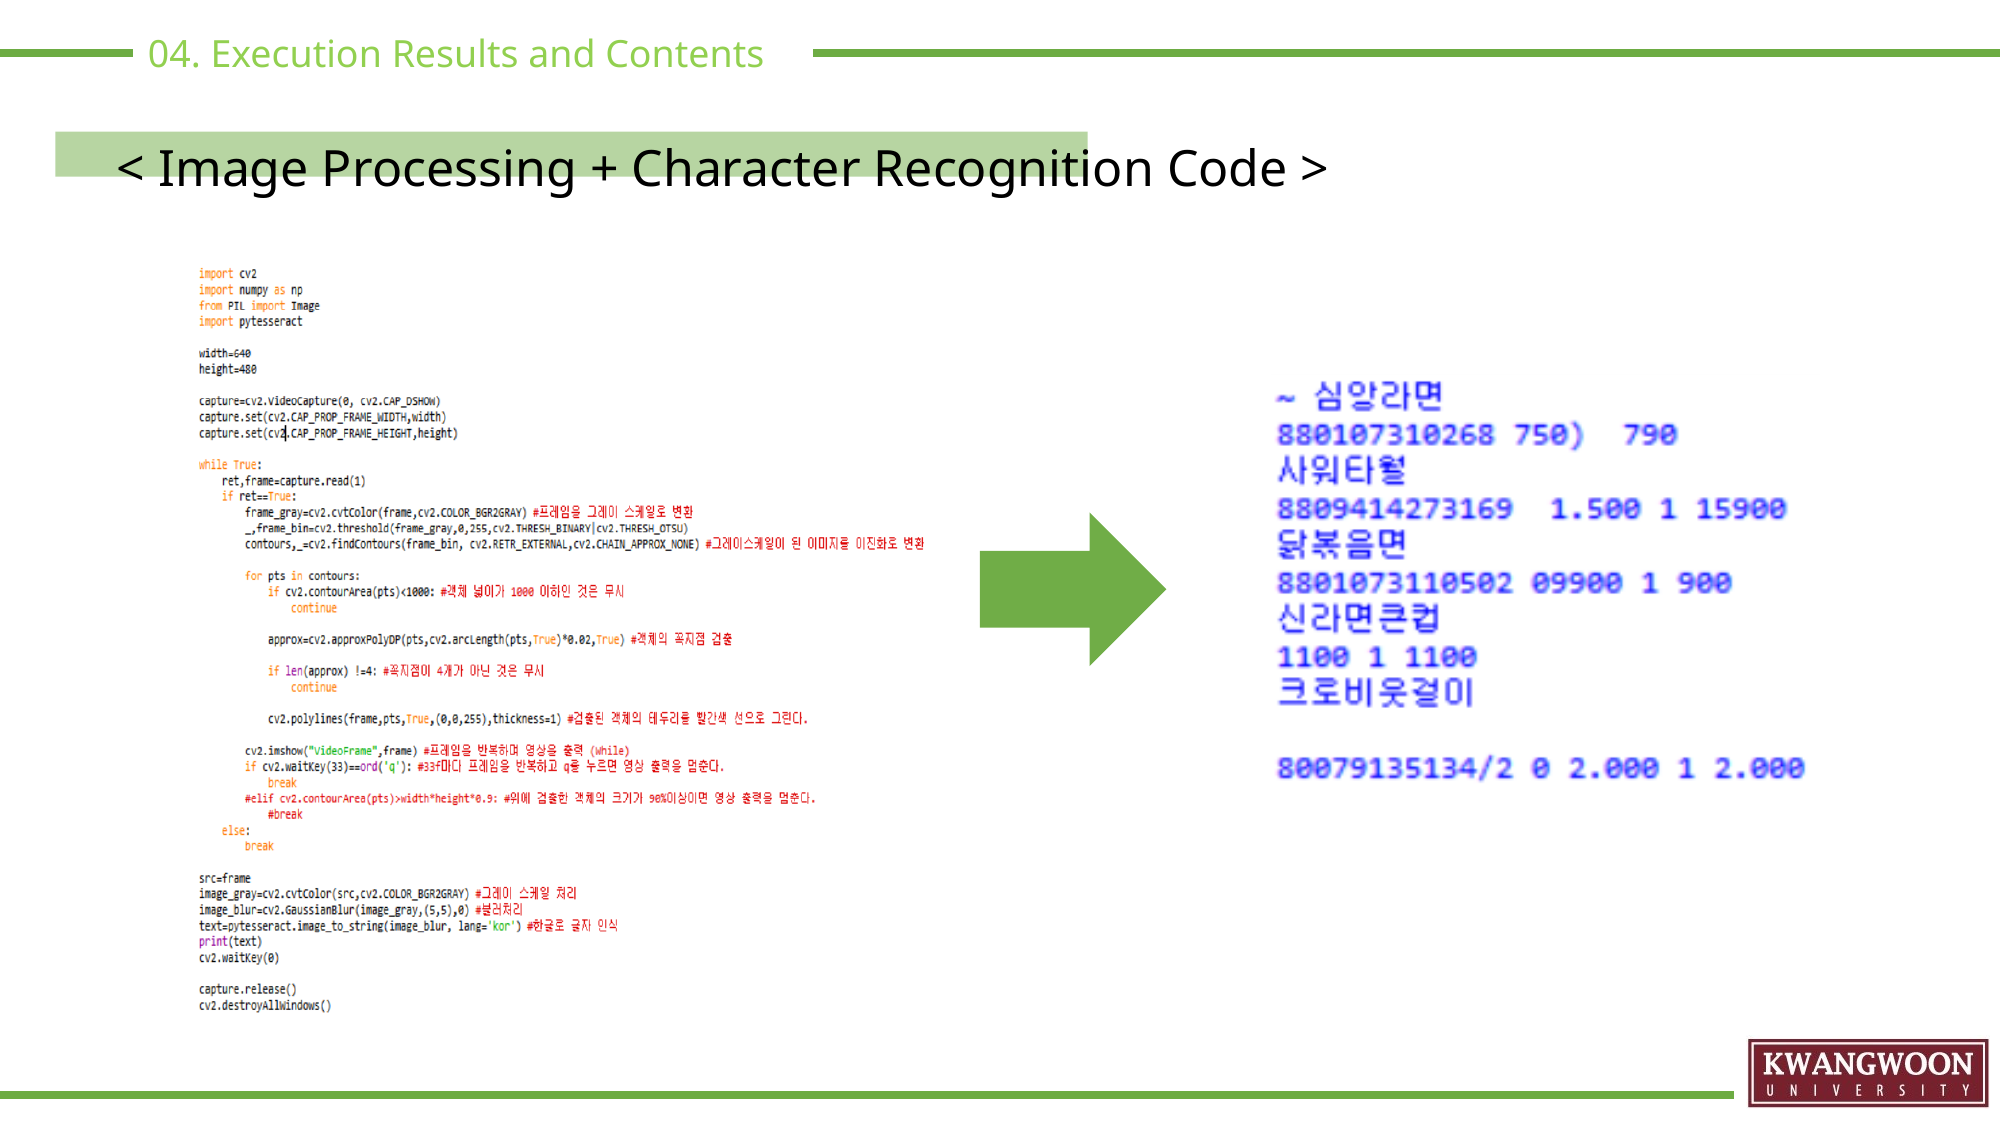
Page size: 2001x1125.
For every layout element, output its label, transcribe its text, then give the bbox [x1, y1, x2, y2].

text_box 04. Execution Results and Contents [132, 22, 814, 84]
text_box < Image Processing + Character Recognition Code > [102, 128, 1345, 204]
text_box [55, 131, 102, 177]
picture [1745, 1034, 1990, 1109]
picture [1270, 373, 1820, 806]
text_box [979, 512, 1167, 667]
picture [196, 265, 927, 1020]
